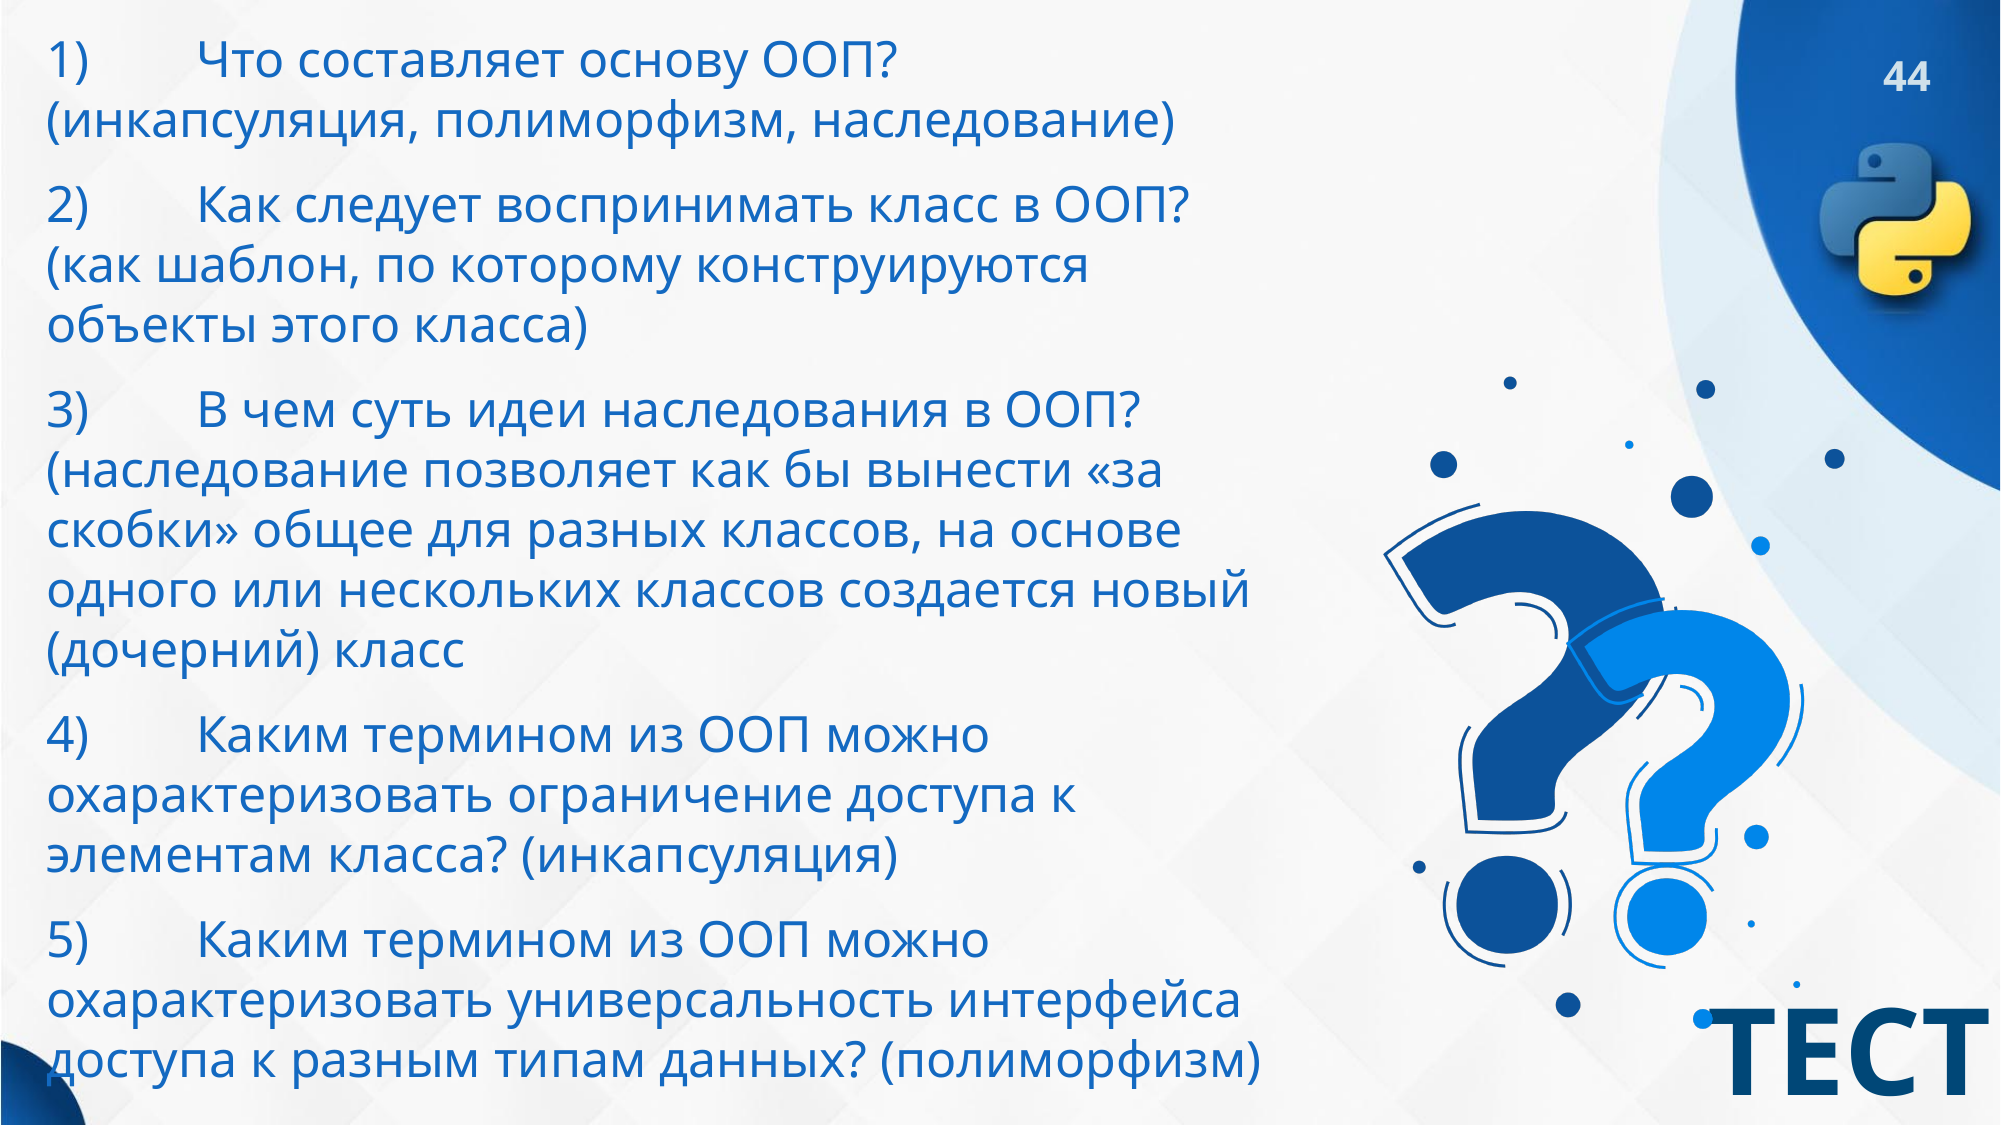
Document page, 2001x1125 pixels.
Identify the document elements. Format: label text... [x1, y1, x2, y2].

text_box 1) Что составляет основу ООП? (инкапсуляция, полиморфизм, наследование) 2) Как следует воспринимать класс в ООП? (как шаблон, по которому конструируются объекты этого класса) 3) В чем суть идеи наследования в ООП? (наследование позволяет как бы вынести «за скобки» общее для разных классов, на основе одного или нескольких классов создается новый (дочерний) класс 4) Каким термином из ООП можно охарактеризовать ограничение доступа к элементам класса? (инкапсуляция) 5) Каким термином из ООП можно охарактеризовать универсальность интерфейса доступа к разным типам данных? (полиморфизм) [31, 19, 1283, 1095]
picture [0, 0, 2001, 1125]
